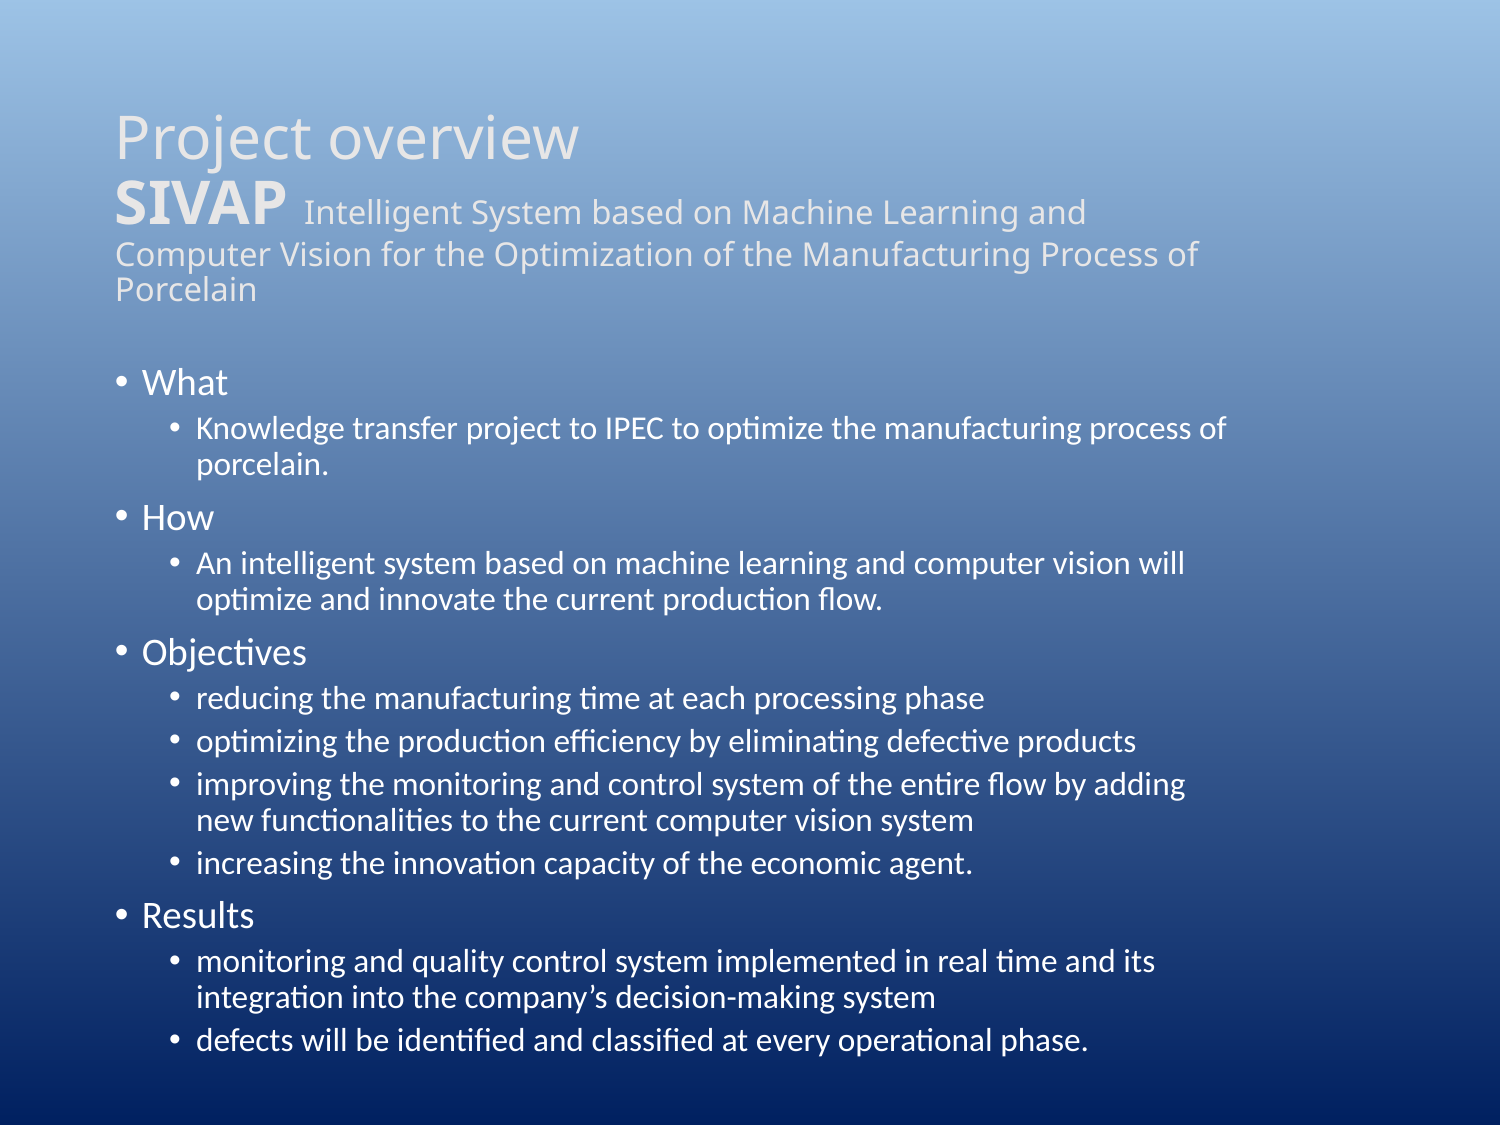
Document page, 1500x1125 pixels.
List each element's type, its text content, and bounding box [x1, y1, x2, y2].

footer [CONFIDENTIAL] [496, 1042, 1004, 1103]
title Project overview SIVAP Intelligent System based on Machine Learning and Computer Vision for the Optimization of the Manufacturing Process of Porcelain [99, 99, 1230, 317]
list What Knowledge transfer project to IPEC to optimize the manufacturing process of porcelain. How An intelligent system based on machine learning and computer vision will optimize and innovate the current production flow. Objectives reducing the manufacturing time at each processing phase optimizing the production efficiency by eliminating defective products improving the monitoring and control system of the entire flow by adding new functionalities to the current computer vision system increasing the innovation capacity of the economic agent. Results monitoring and quality control system implemented in real time and its integration into the company’s decision-making system defects will be identified and classified at every operational phase. [99, 354, 1247, 1070]
